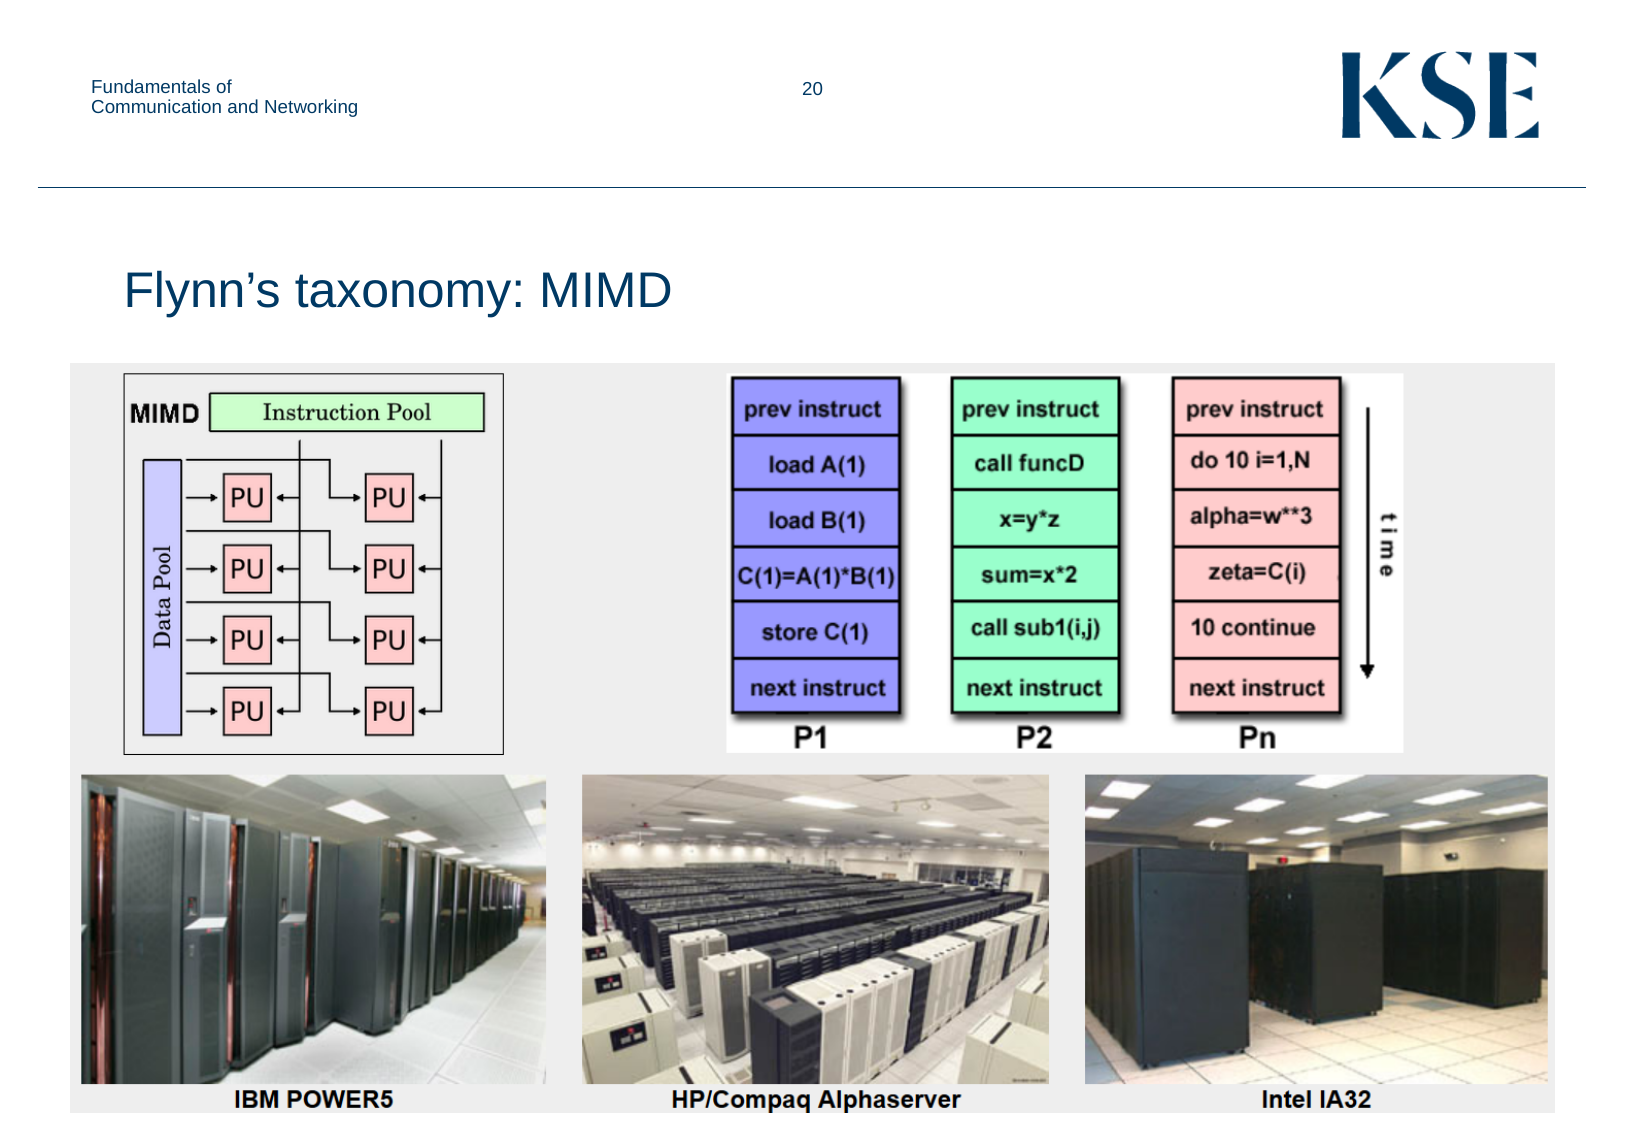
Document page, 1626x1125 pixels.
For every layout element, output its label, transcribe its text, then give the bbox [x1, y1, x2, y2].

picture [1342, 51, 1539, 139]
list Flynn’s taxonomy: MIMD [71, 256, 728, 347]
list Fundamentals of Communication and Networking [76, 69, 379, 130]
picture [70, 363, 1555, 1113]
